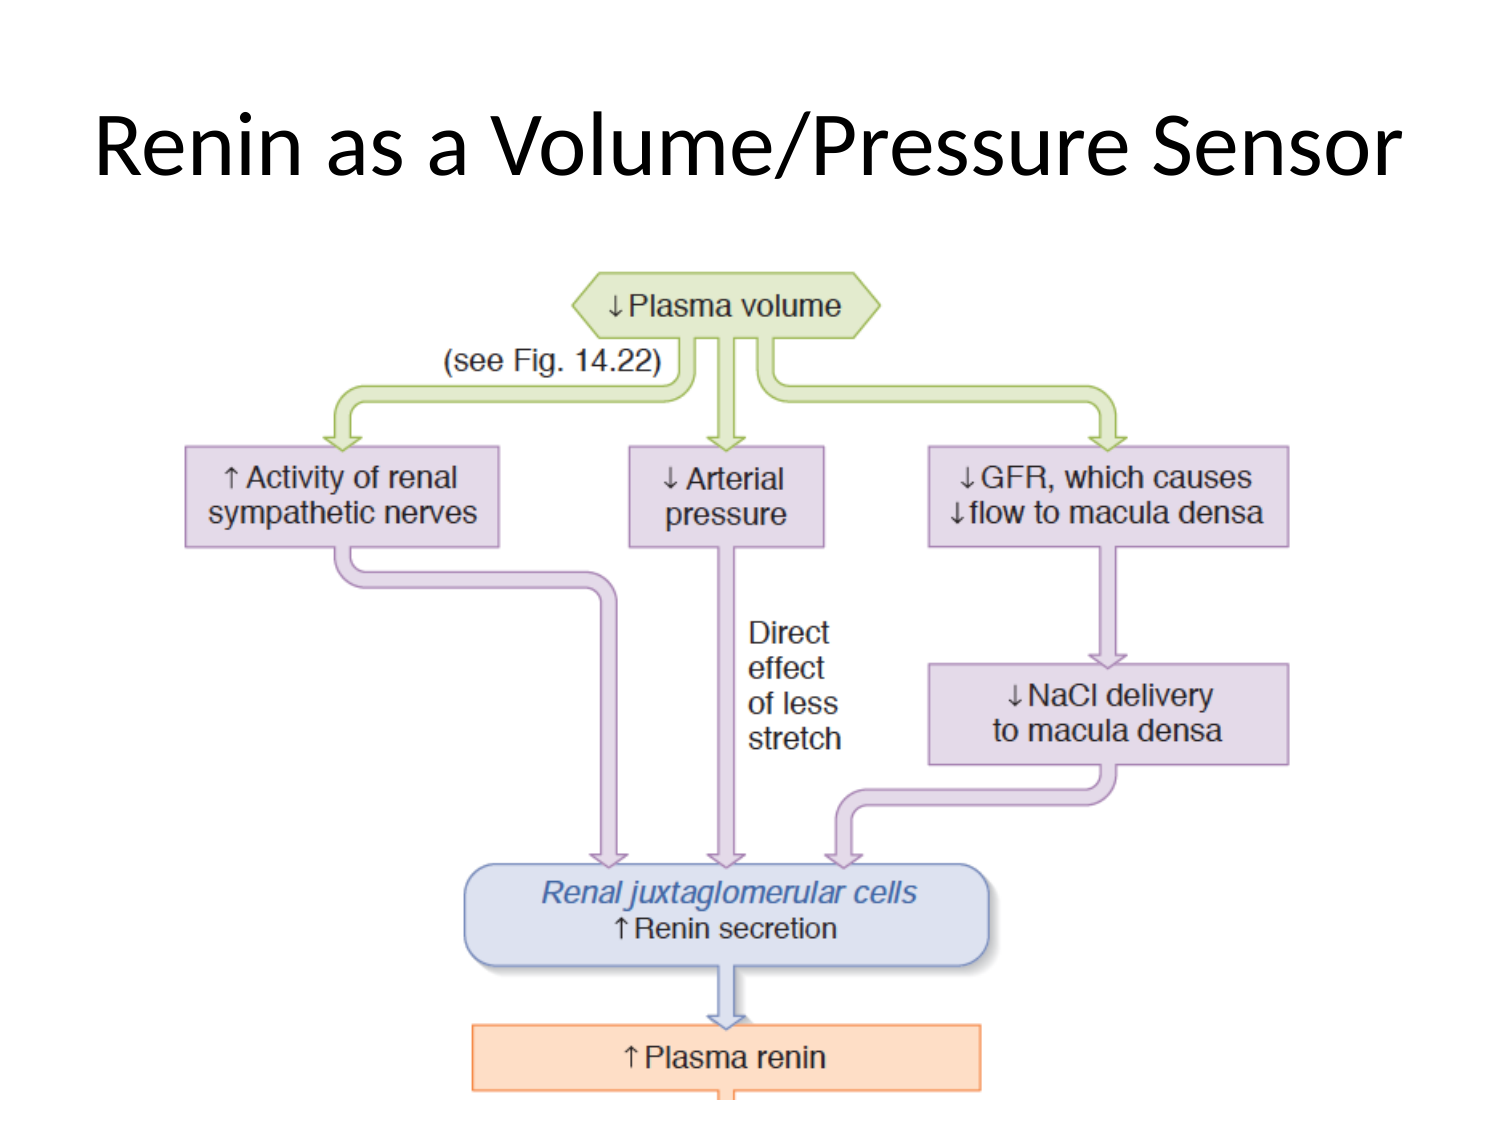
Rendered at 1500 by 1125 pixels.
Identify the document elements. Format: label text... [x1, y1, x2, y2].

picture [148, 255, 1338, 1100]
title Renin as a Volume/Pressure Sensor [75, 45, 1425, 233]
